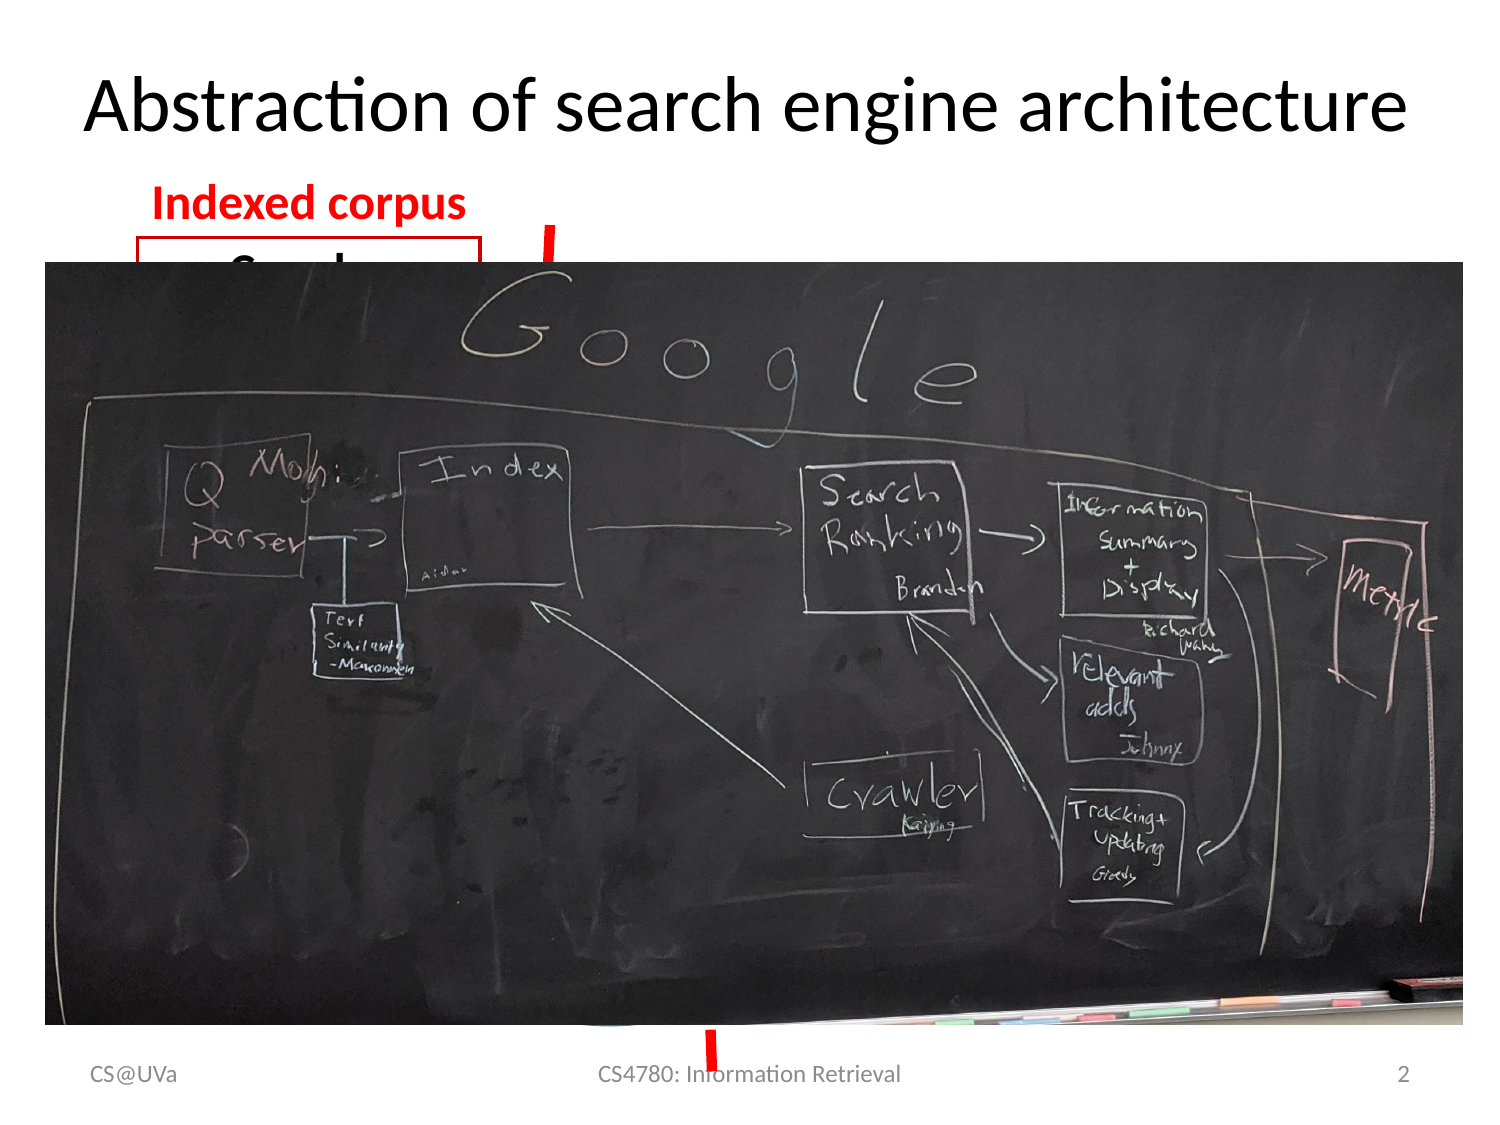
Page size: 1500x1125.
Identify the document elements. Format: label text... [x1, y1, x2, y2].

picture [44, 262, 1463, 1026]
text_box [702, 1035, 711, 1042]
title Abstraction of search engine architecture [12, 12, 1482, 188]
footer CS4780: Information Retrieval [512, 1042, 988, 1103]
text_box Indexed corpus [136, 161, 538, 237]
slide_number 2 [1074, 1042, 1425, 1103]
slide_number CS@UVa [75, 1042, 425, 1103]
text_box Crawler [137, 237, 481, 260]
text_box [548, 224, 557, 260]
